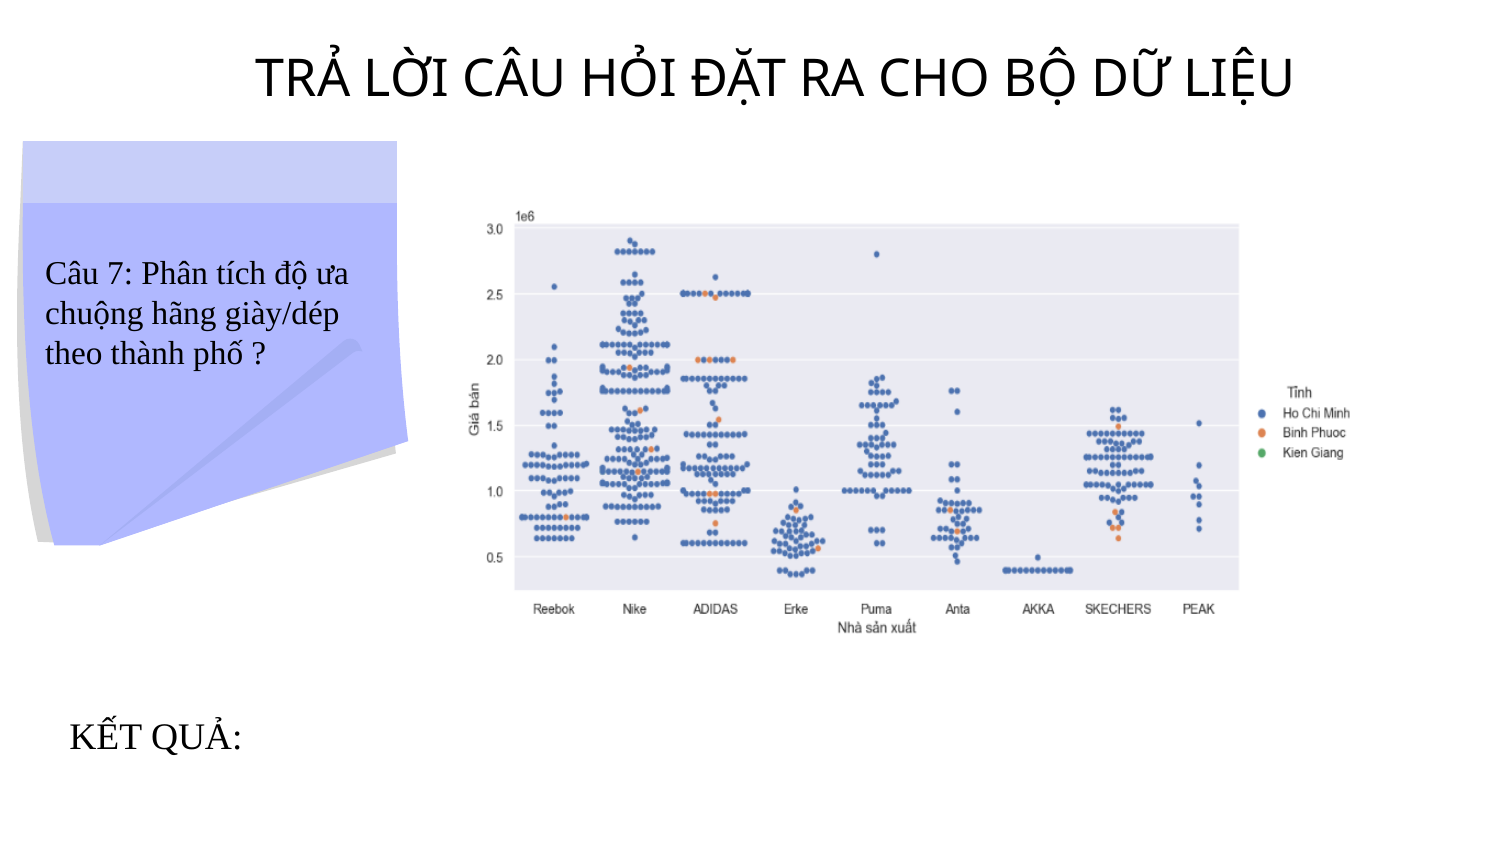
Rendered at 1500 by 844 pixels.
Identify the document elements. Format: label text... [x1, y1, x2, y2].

text_box TRẢ LỜI CÂU HỎI ĐẶT RA CHO BỘ DỮ LIỆU [142, 42, 1410, 109]
text_box KẾT QUẢ: [54, 704, 1419, 810]
picture [418, 202, 1366, 655]
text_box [7, 140, 409, 546]
